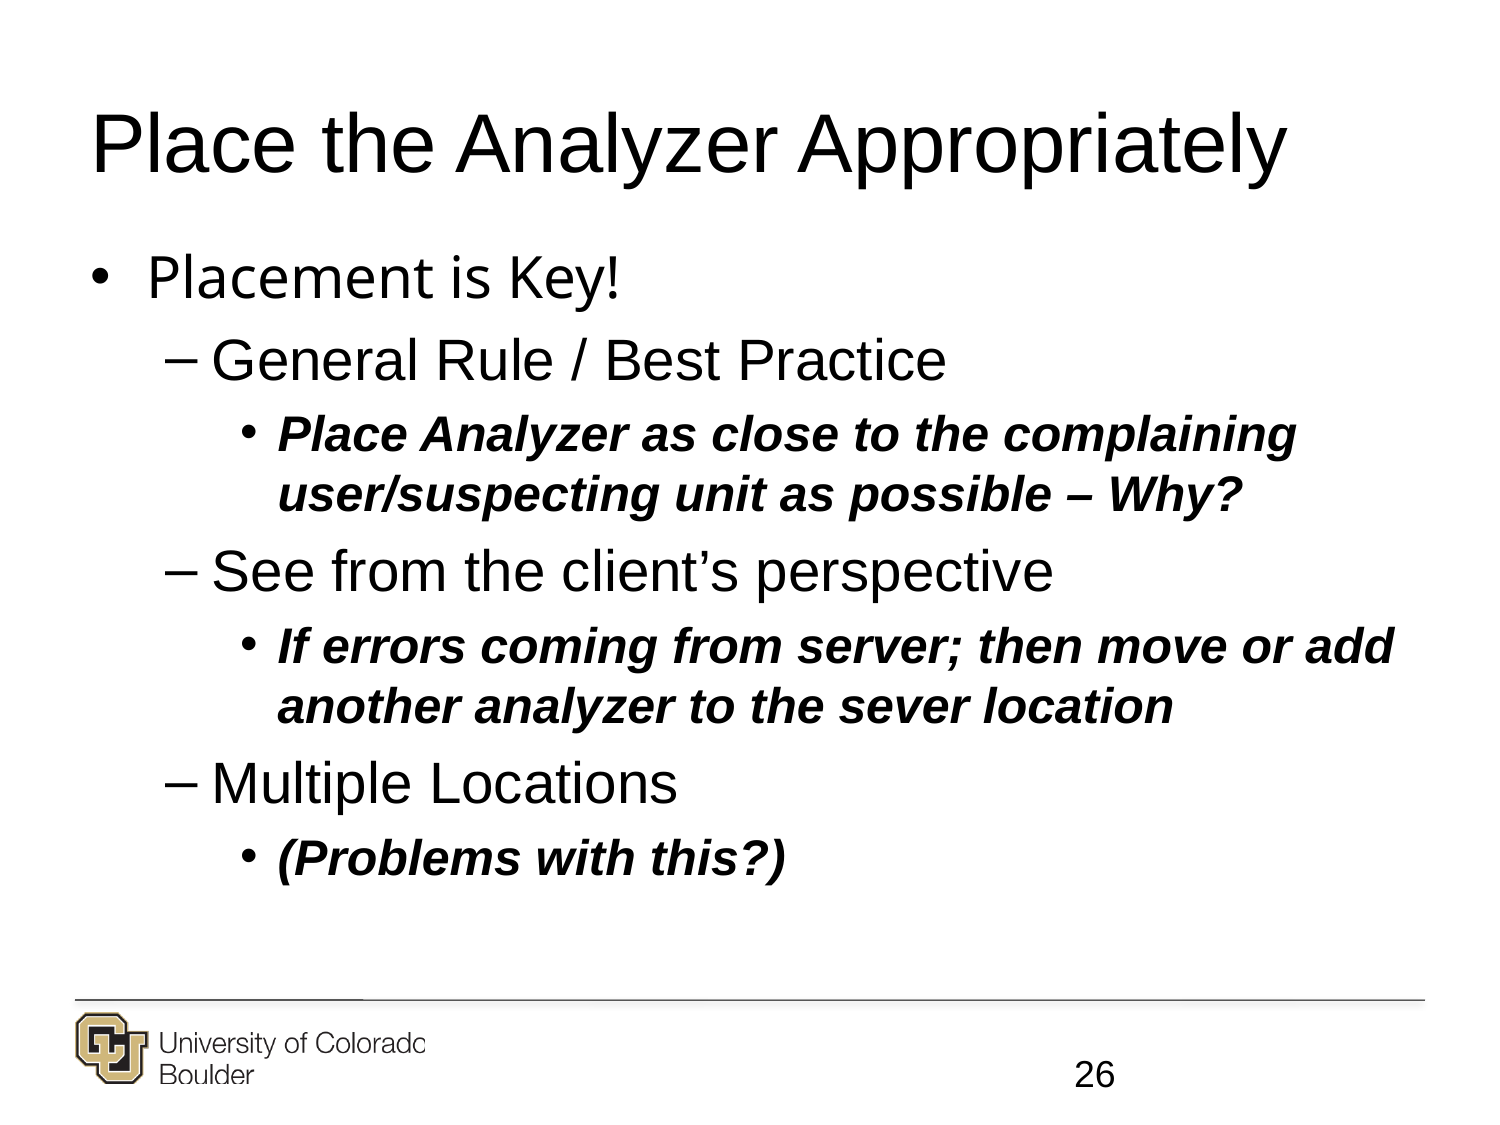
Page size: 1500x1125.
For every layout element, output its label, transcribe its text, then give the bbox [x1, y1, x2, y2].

slide_number 26 [1059, 1042, 1397, 1103]
list Placement is Key! General Rule / Best Practice Place Analyzer as close to the complaining user/suspecting unit as possible – Why? See from the client’s perspective If errors coming from server; then move or add another analyzer to the sever location Multiple Locations (Problems with this?) [75, 232, 1425, 1005]
title Place the Analyzer Appropriately [75, 45, 1425, 232]
